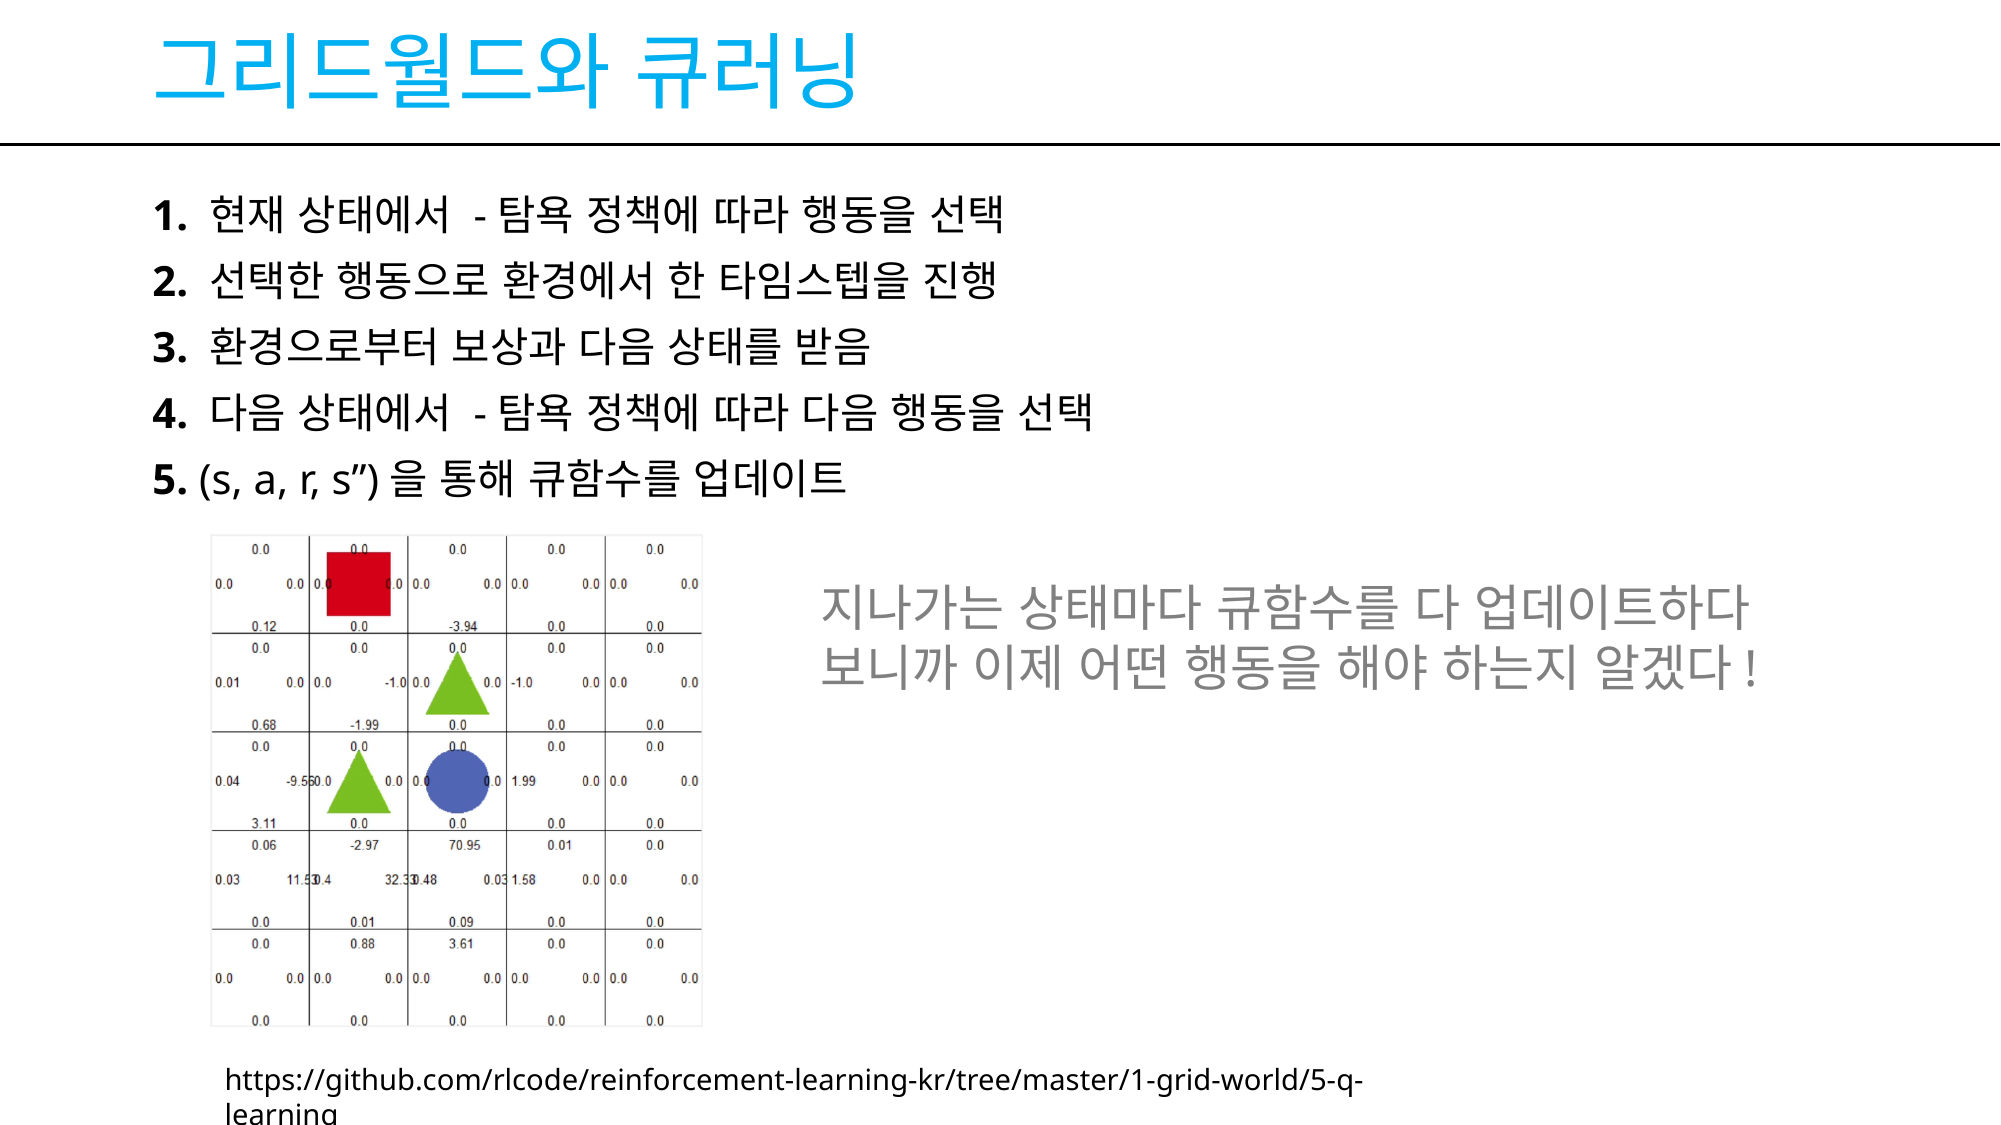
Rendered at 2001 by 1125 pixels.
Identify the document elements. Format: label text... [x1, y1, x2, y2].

text_box 지나가는 상태마다 큐함수를 다 업데이트하다 보니까 이제 어떤 행동을 해야 하는지 알겠다! [805, 568, 1794, 704]
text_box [209, 533, 704, 1028]
text_box https://github.com/rlcode/reinforcement-learning-kr/tree/master/1-grid-world/5-q-learning [209, 1054, 1468, 1125]
title 그리드월드와 큐러닝 [137, 9, 1863, 143]
